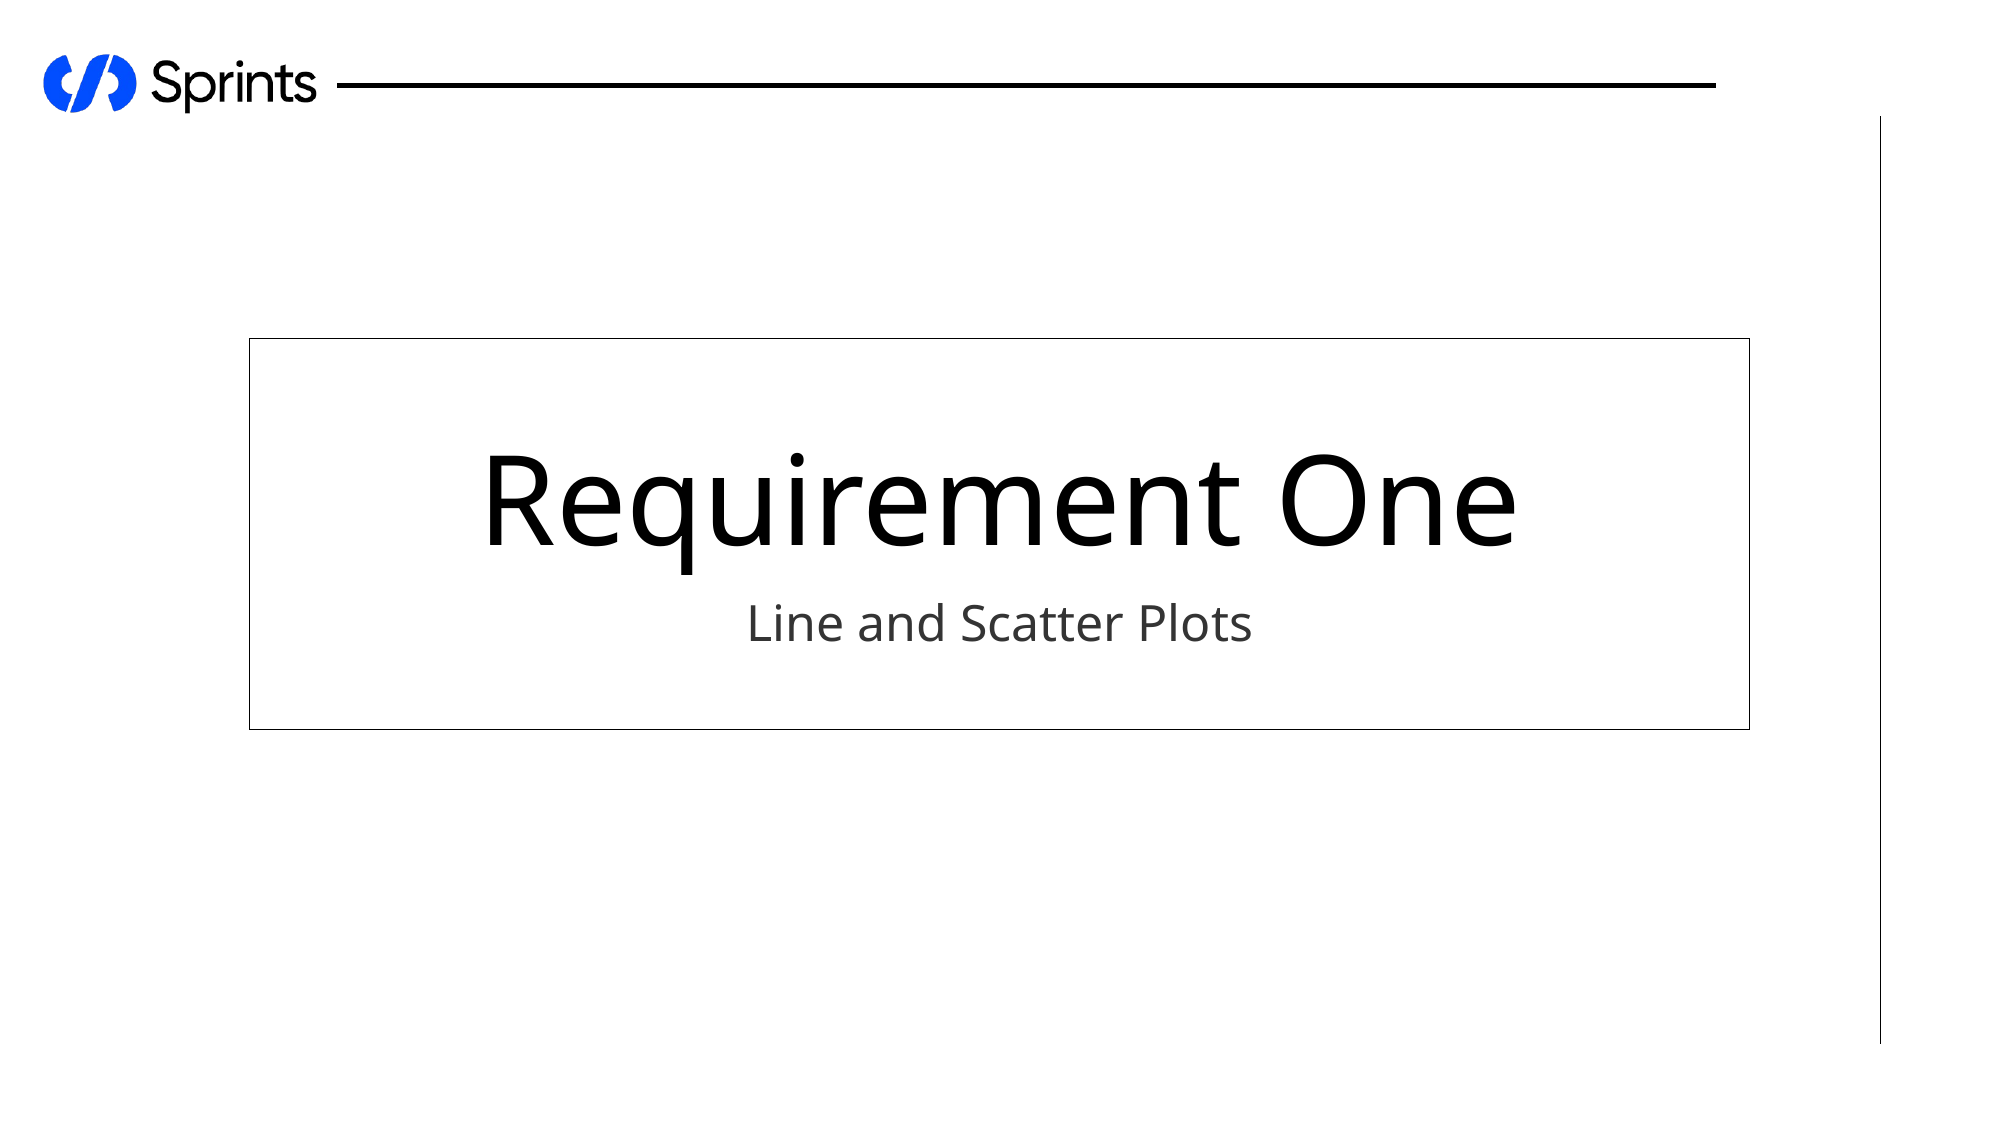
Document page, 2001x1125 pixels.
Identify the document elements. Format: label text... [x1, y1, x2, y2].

subtitle Line and Scatter Plots [249, 590, 1750, 863]
picture [40, 51, 320, 117]
title Requirement One [249, 338, 1750, 590]
